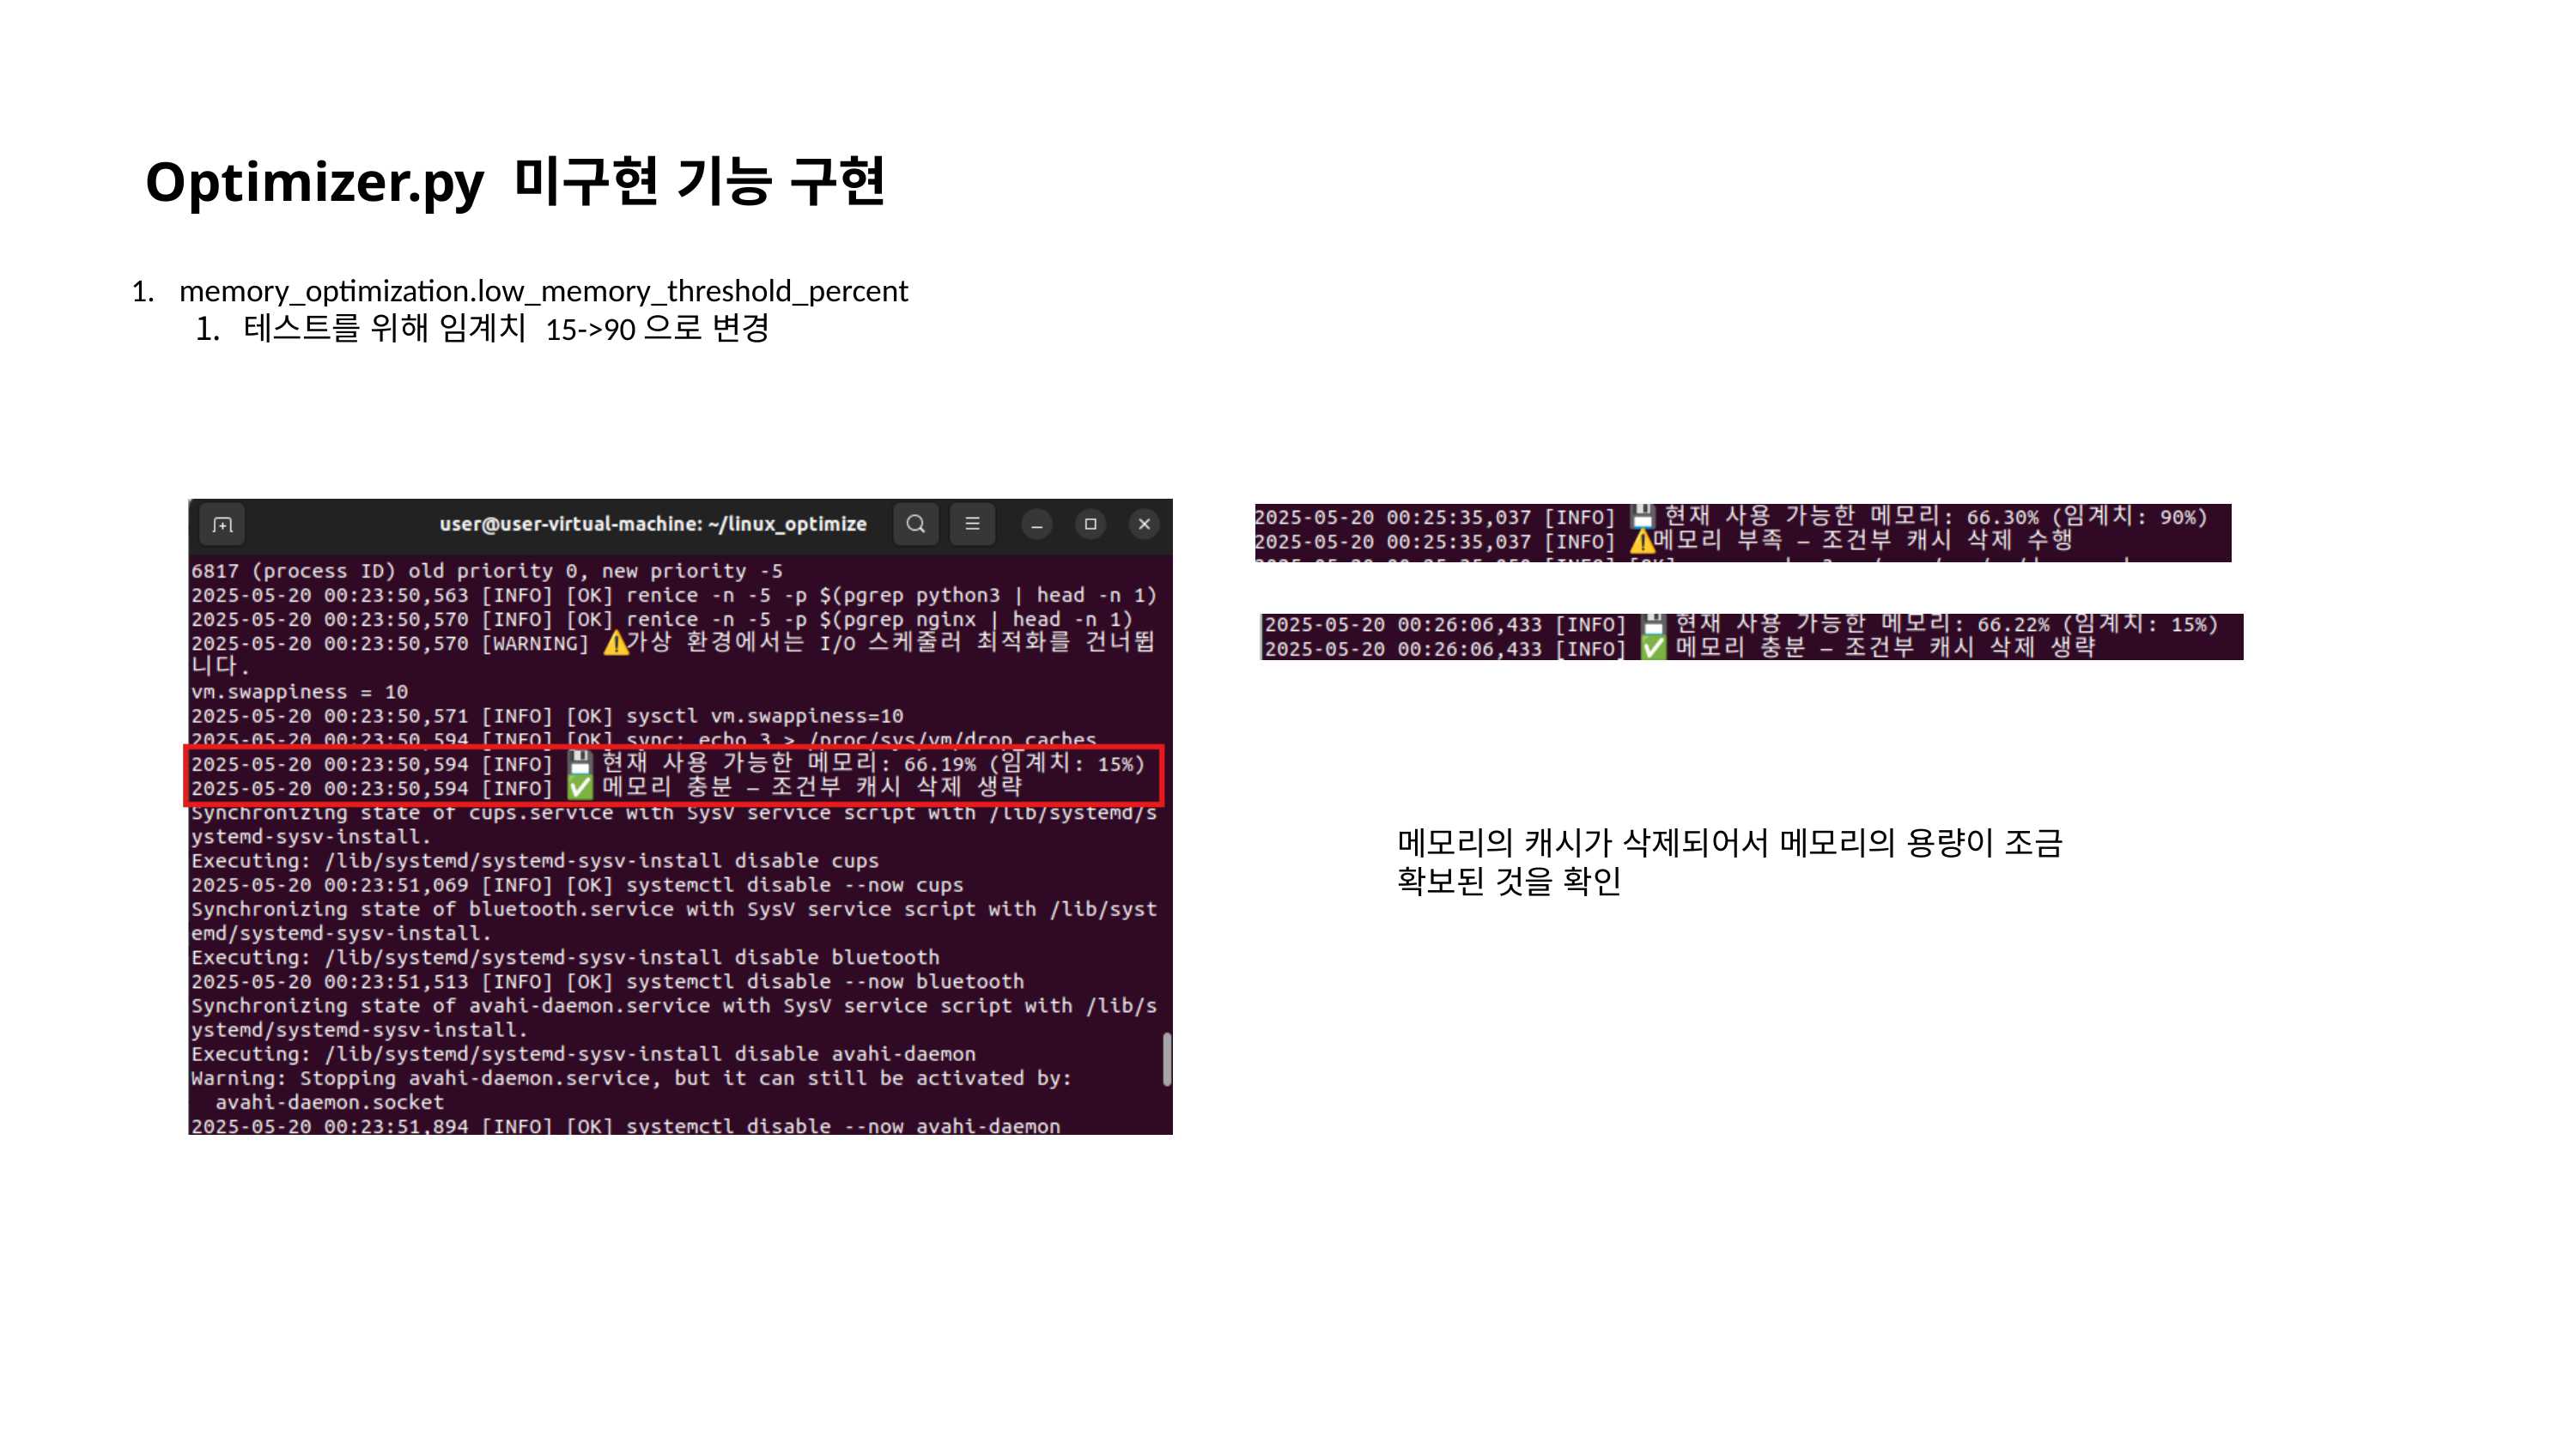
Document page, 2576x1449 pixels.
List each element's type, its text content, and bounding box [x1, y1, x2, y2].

text_box memory_optimization.low_memory_threshold_percent 테스트를 위해 임계치 15->90으로 변경 [118, 263, 2394, 353]
text_box 메모리의 캐시가 삭제되어서 메모리의 용량이 조금 확보된 것을 확인 [1384, 816, 2168, 907]
text_box Optimizer.py 미구현 기능 구현 [144, 136, 1438, 212]
picture [1255, 504, 2232, 563]
picture [182, 499, 1173, 1136]
picture [1260, 614, 2245, 661]
